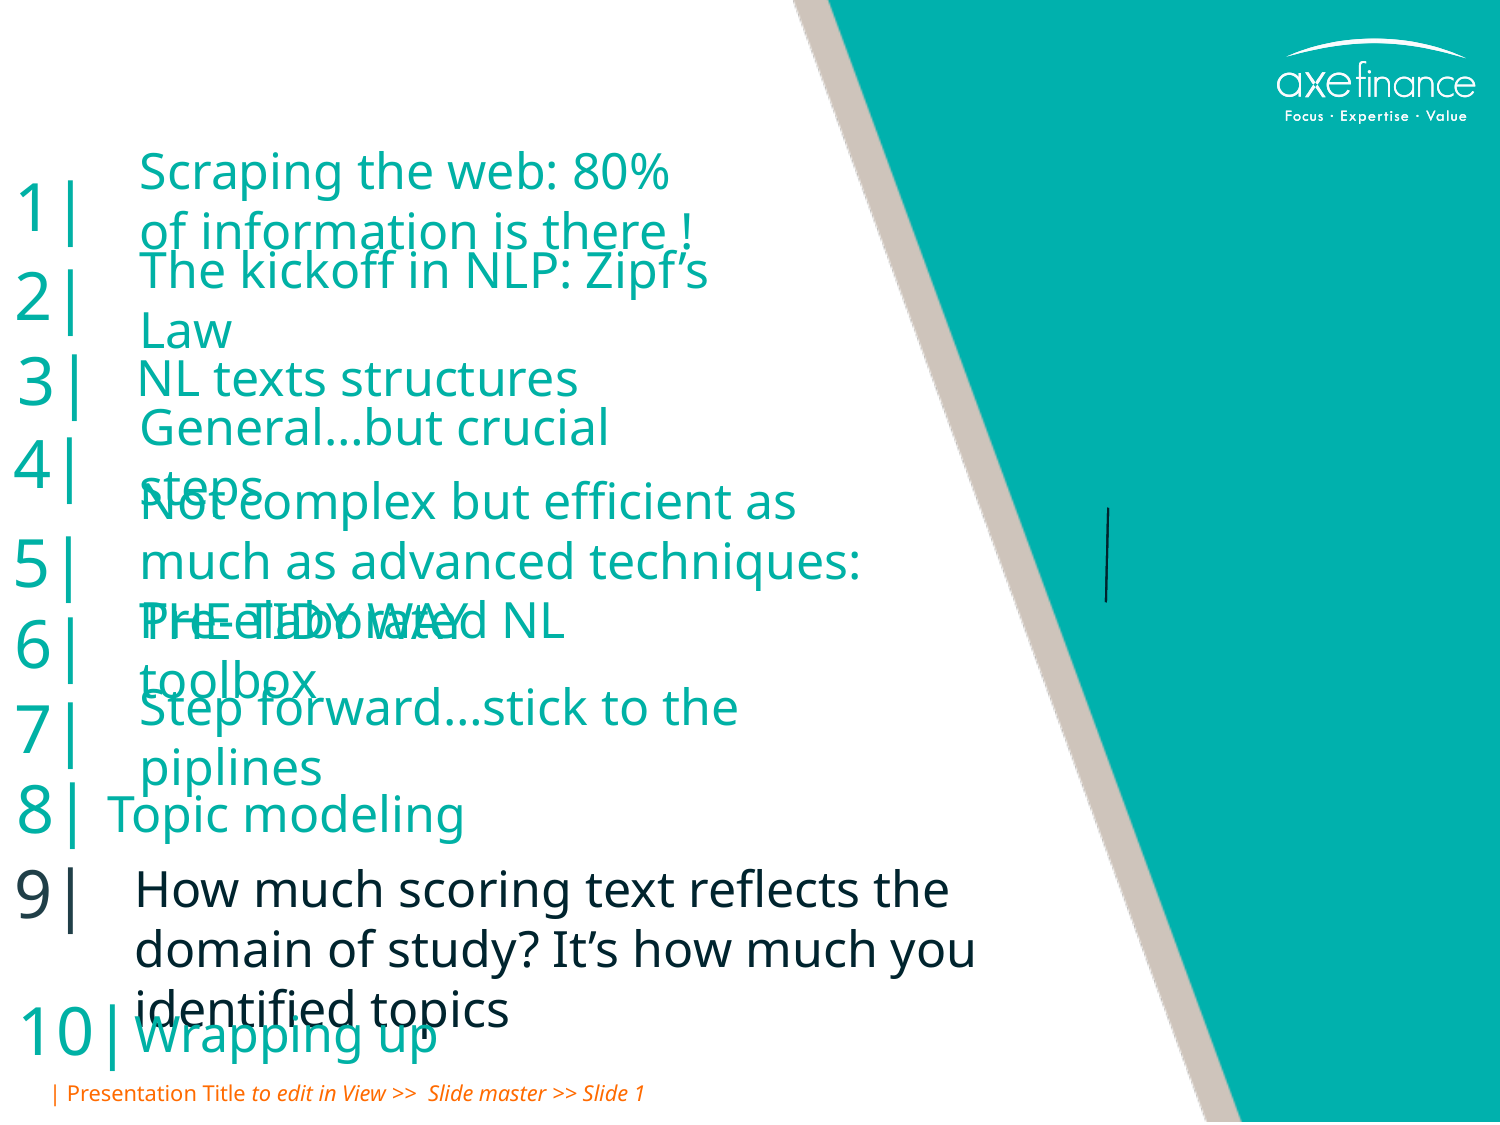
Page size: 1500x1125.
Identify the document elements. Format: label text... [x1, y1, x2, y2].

list Wrapping up [120, 995, 881, 1093]
list The kickoff in NLP: Zipf’s Law [125, 259, 742, 338]
list Scraping the web: 80% of information is there ! [125, 160, 742, 239]
list 7| [0, 679, 111, 764]
list 6| [0, 594, 111, 679]
text_box Topic modeling [111, 774, 481, 850]
list NL texts structures [121, 337, 738, 416]
picture [1261, 23, 1491, 142]
text_box How much scoring text reflects the domain of study? It’s how much you identified topics [120, 849, 1140, 1045]
list 1| [0, 157, 111, 243]
list 2| [0, 246, 111, 331]
list 4| [0, 414, 109, 500]
list Step forward…stick to the piplines [125, 695, 925, 775]
list Pre-elaborated NL toolbox [125, 609, 742, 688]
list Not complex but efficient as much as advanced techniques: THE TIDY WAY [125, 520, 951, 599]
list 3| [3, 331, 114, 417]
list General…but crucial steps [125, 416, 742, 495]
list 5| [0, 513, 108, 594]
list 8| [1, 759, 112, 845]
list 9| [0, 844, 111, 930]
list 10| [3, 981, 180, 1067]
